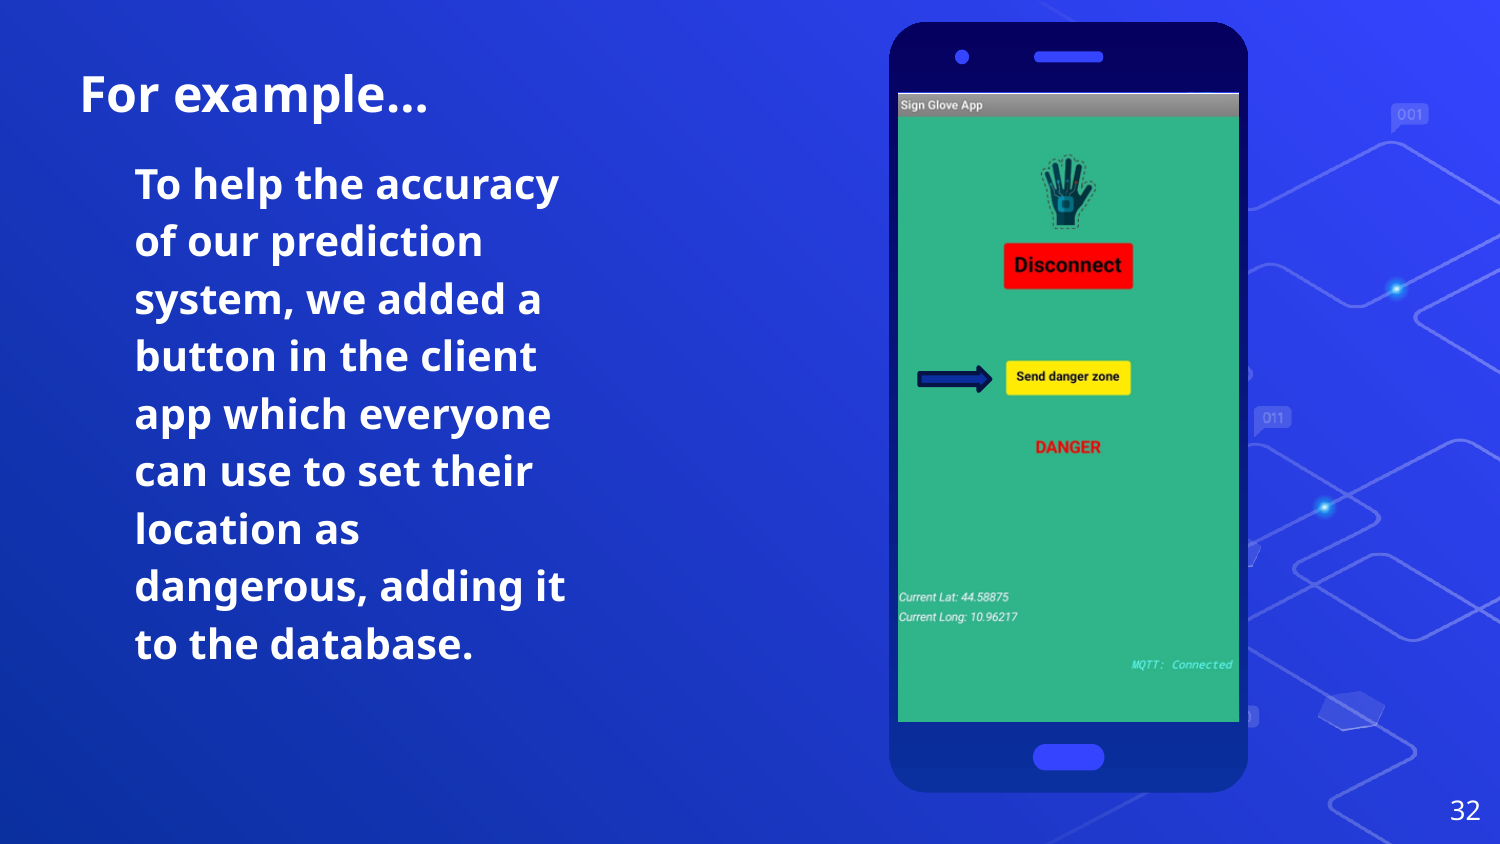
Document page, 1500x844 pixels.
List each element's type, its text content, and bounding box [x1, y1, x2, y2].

text_box For example… [64, 55, 834, 130]
slide_number 32 [1391, 779, 1482, 844]
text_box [889, 22, 1249, 793]
picture [0, 0, 1500, 844]
list To help the accuracy of our prediction system, we added a button in the client app which everyone can use to set their location as dangerous, adding it to the database. [117, 150, 584, 694]
